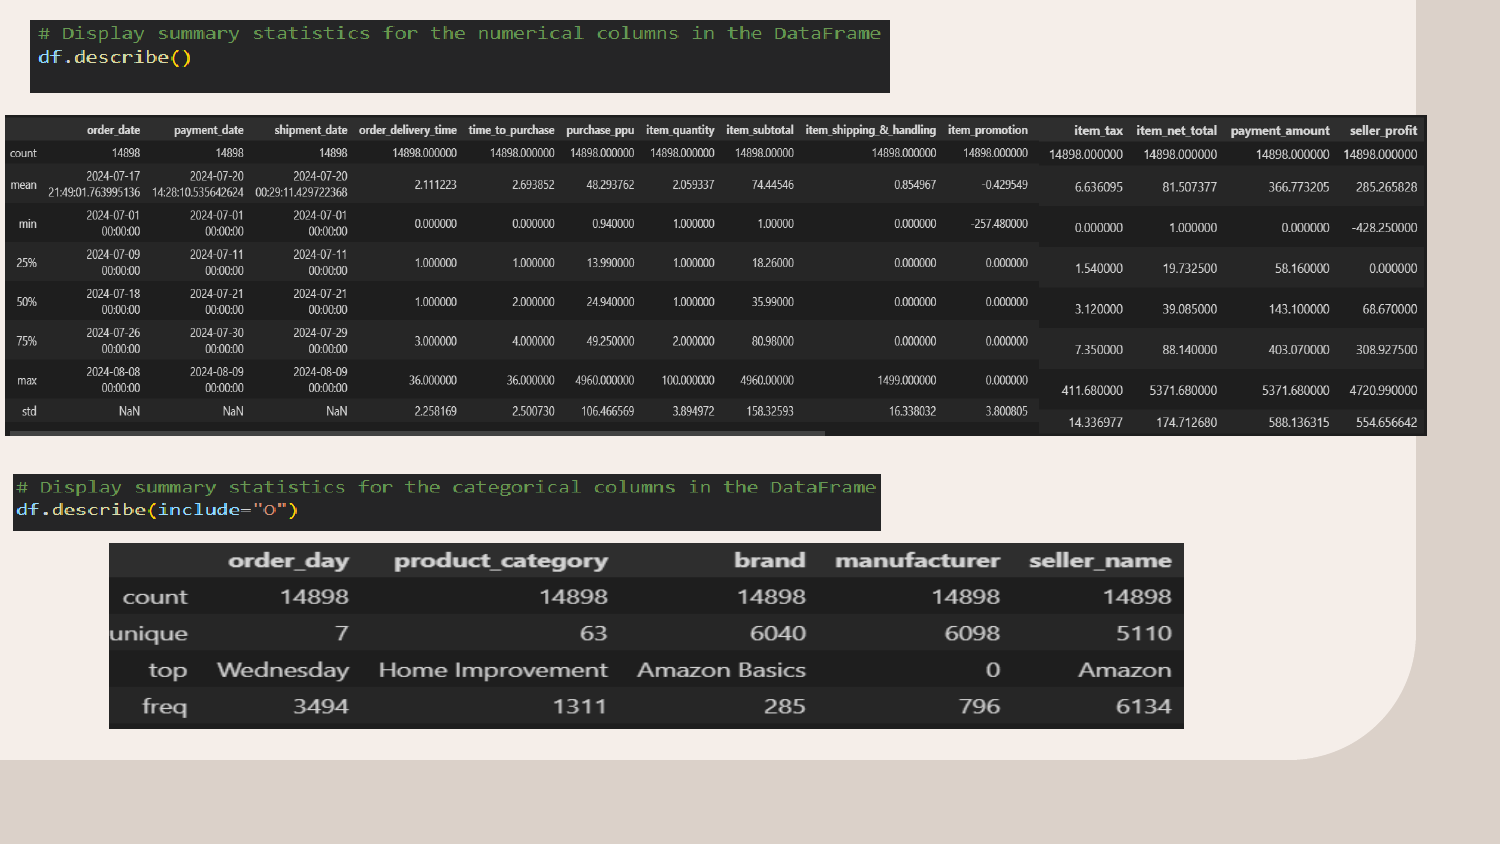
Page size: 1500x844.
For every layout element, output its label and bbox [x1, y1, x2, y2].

picture [5, 115, 1427, 436]
picture [13, 473, 881, 532]
picture [29, 20, 890, 93]
picture [108, 543, 1184, 729]
